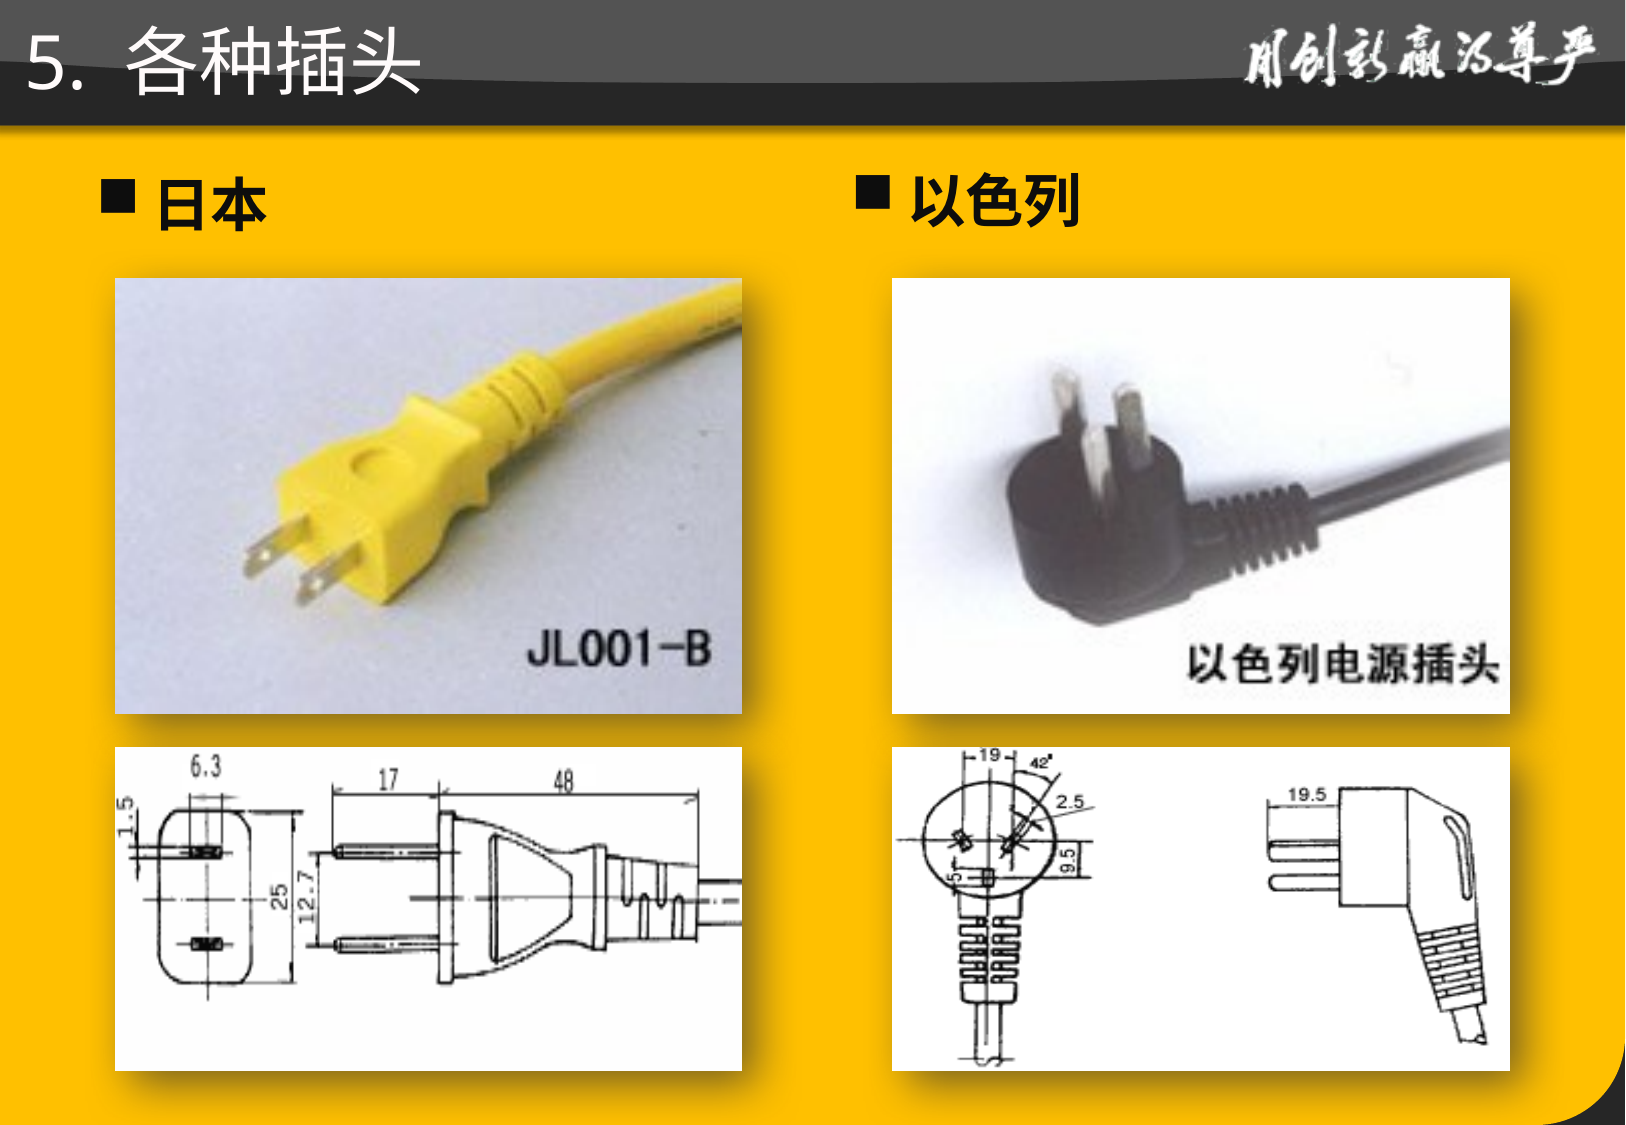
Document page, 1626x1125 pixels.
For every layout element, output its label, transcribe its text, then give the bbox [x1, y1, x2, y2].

picture [115, 747, 742, 1071]
picture [115, 278, 742, 714]
picture [892, 747, 1510, 1071]
title 5. 各种插头 [9, 0, 1472, 135]
list 以色列 [836, 157, 1555, 978]
picture [892, 278, 1510, 714]
list 日本 [81, 160, 800, 982]
picture [0, 0, 9, 83]
picture [1472, 0, 1625, 98]
